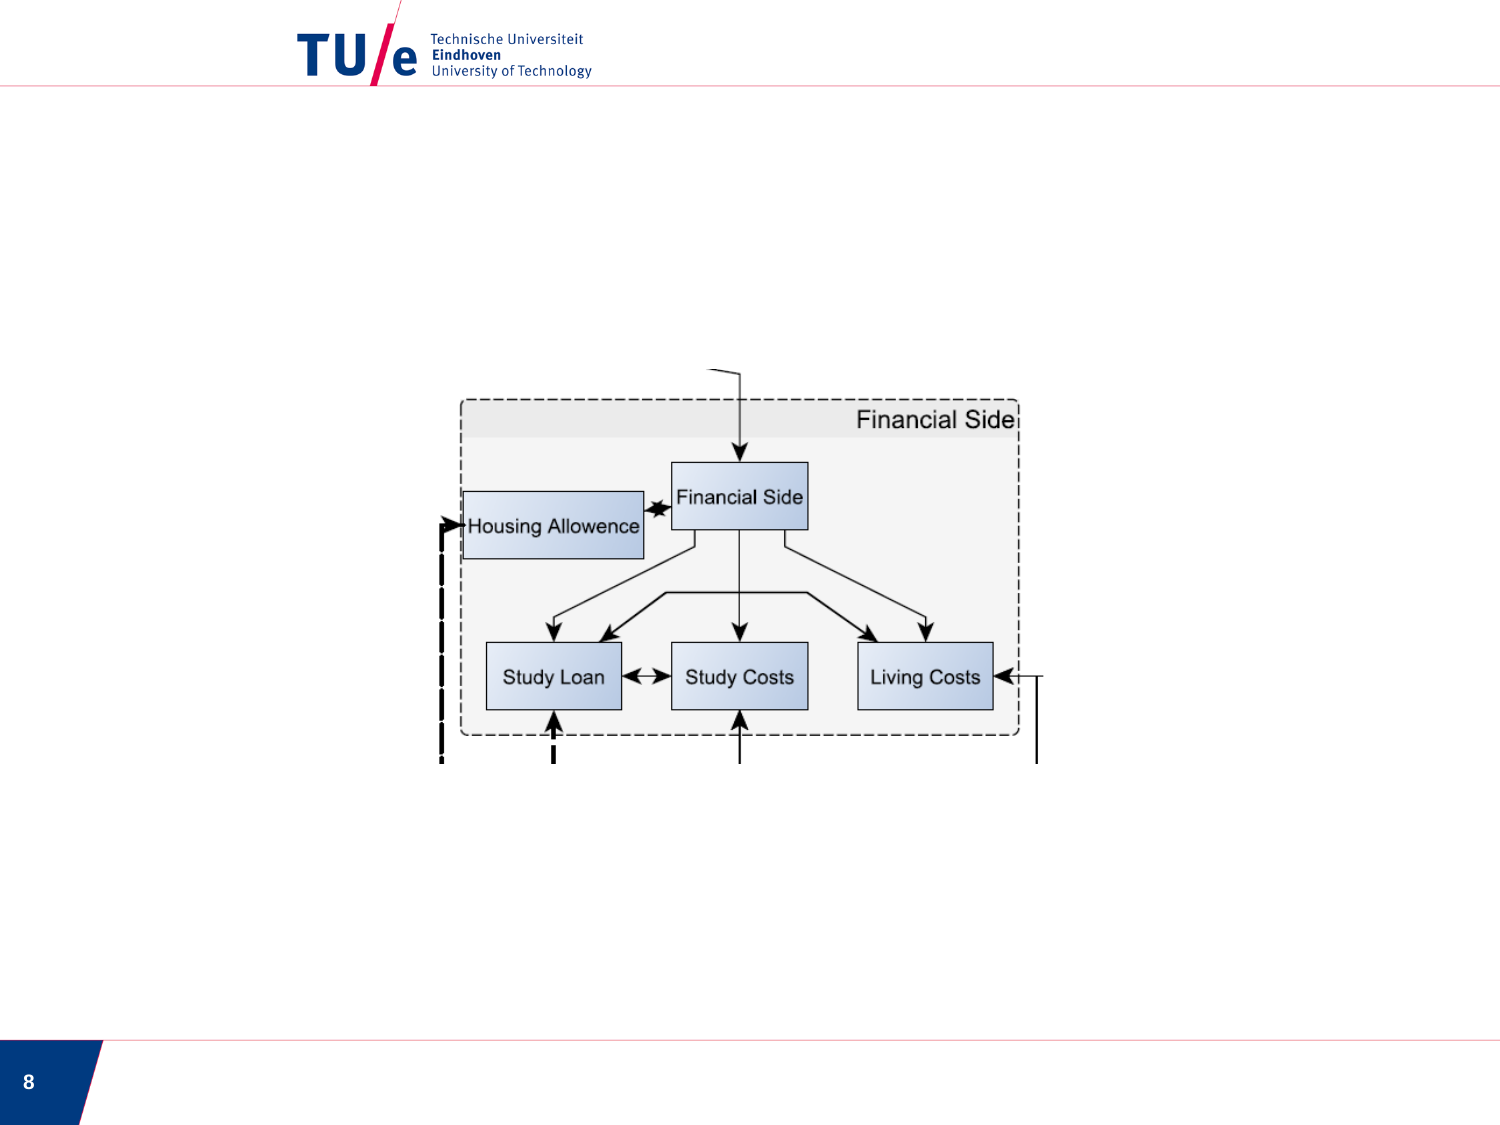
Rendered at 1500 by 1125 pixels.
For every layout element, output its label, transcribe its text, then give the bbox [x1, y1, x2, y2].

slide_number 8 [8, 1061, 95, 1108]
picture [0, 0, 1500, 1125]
